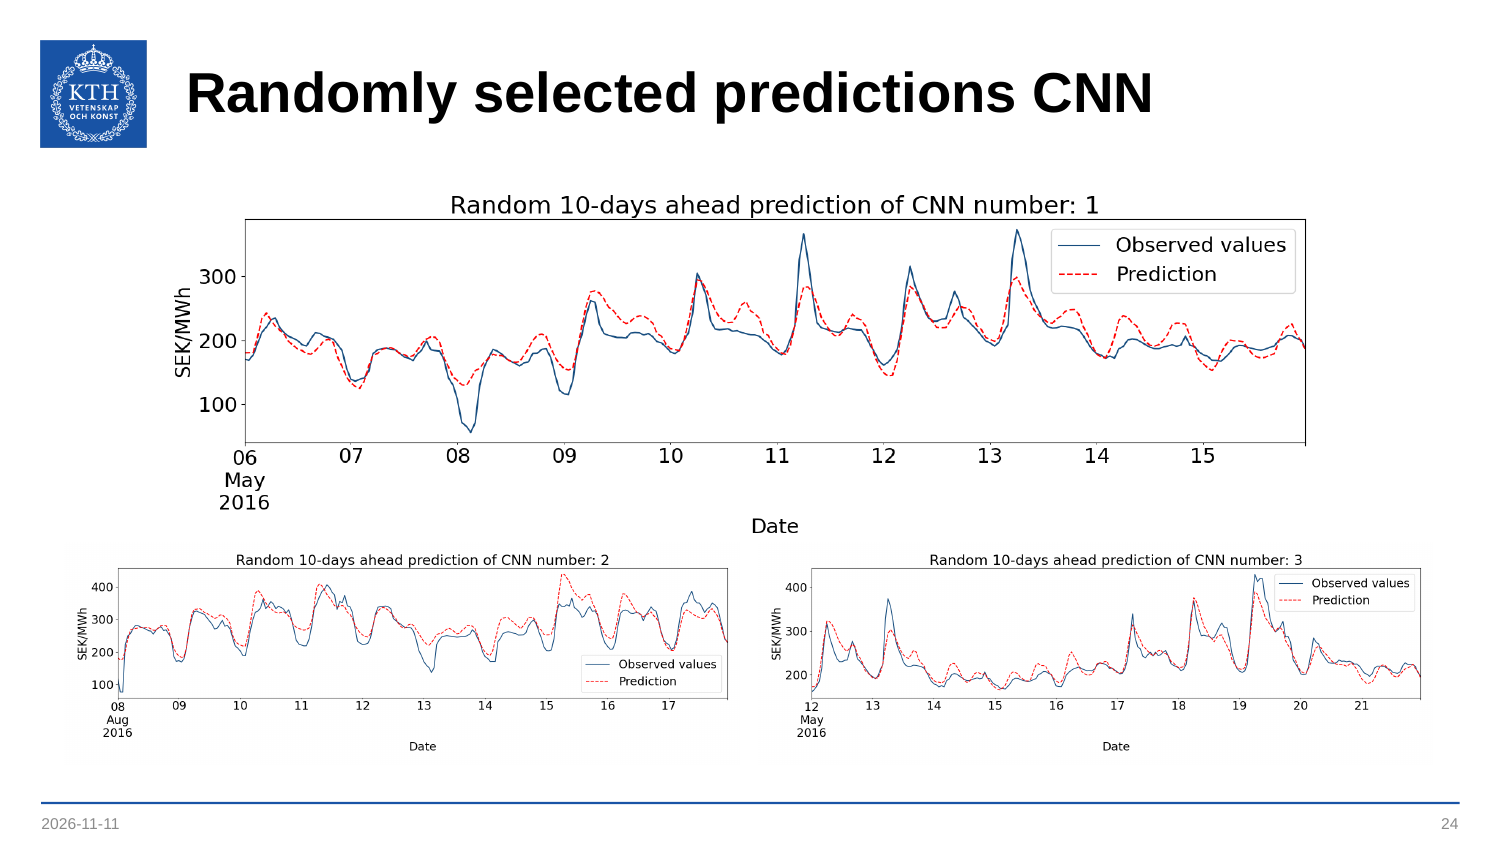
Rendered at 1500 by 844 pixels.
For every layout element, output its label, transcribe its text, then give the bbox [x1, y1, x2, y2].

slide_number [41, 804, 379, 843]
picture [40, 40, 147, 148]
title Randomly selected predictions CNN [185, 41, 1460, 148]
slide_number 24 [1121, 804, 1459, 843]
picture [64, 174, 1433, 765]
